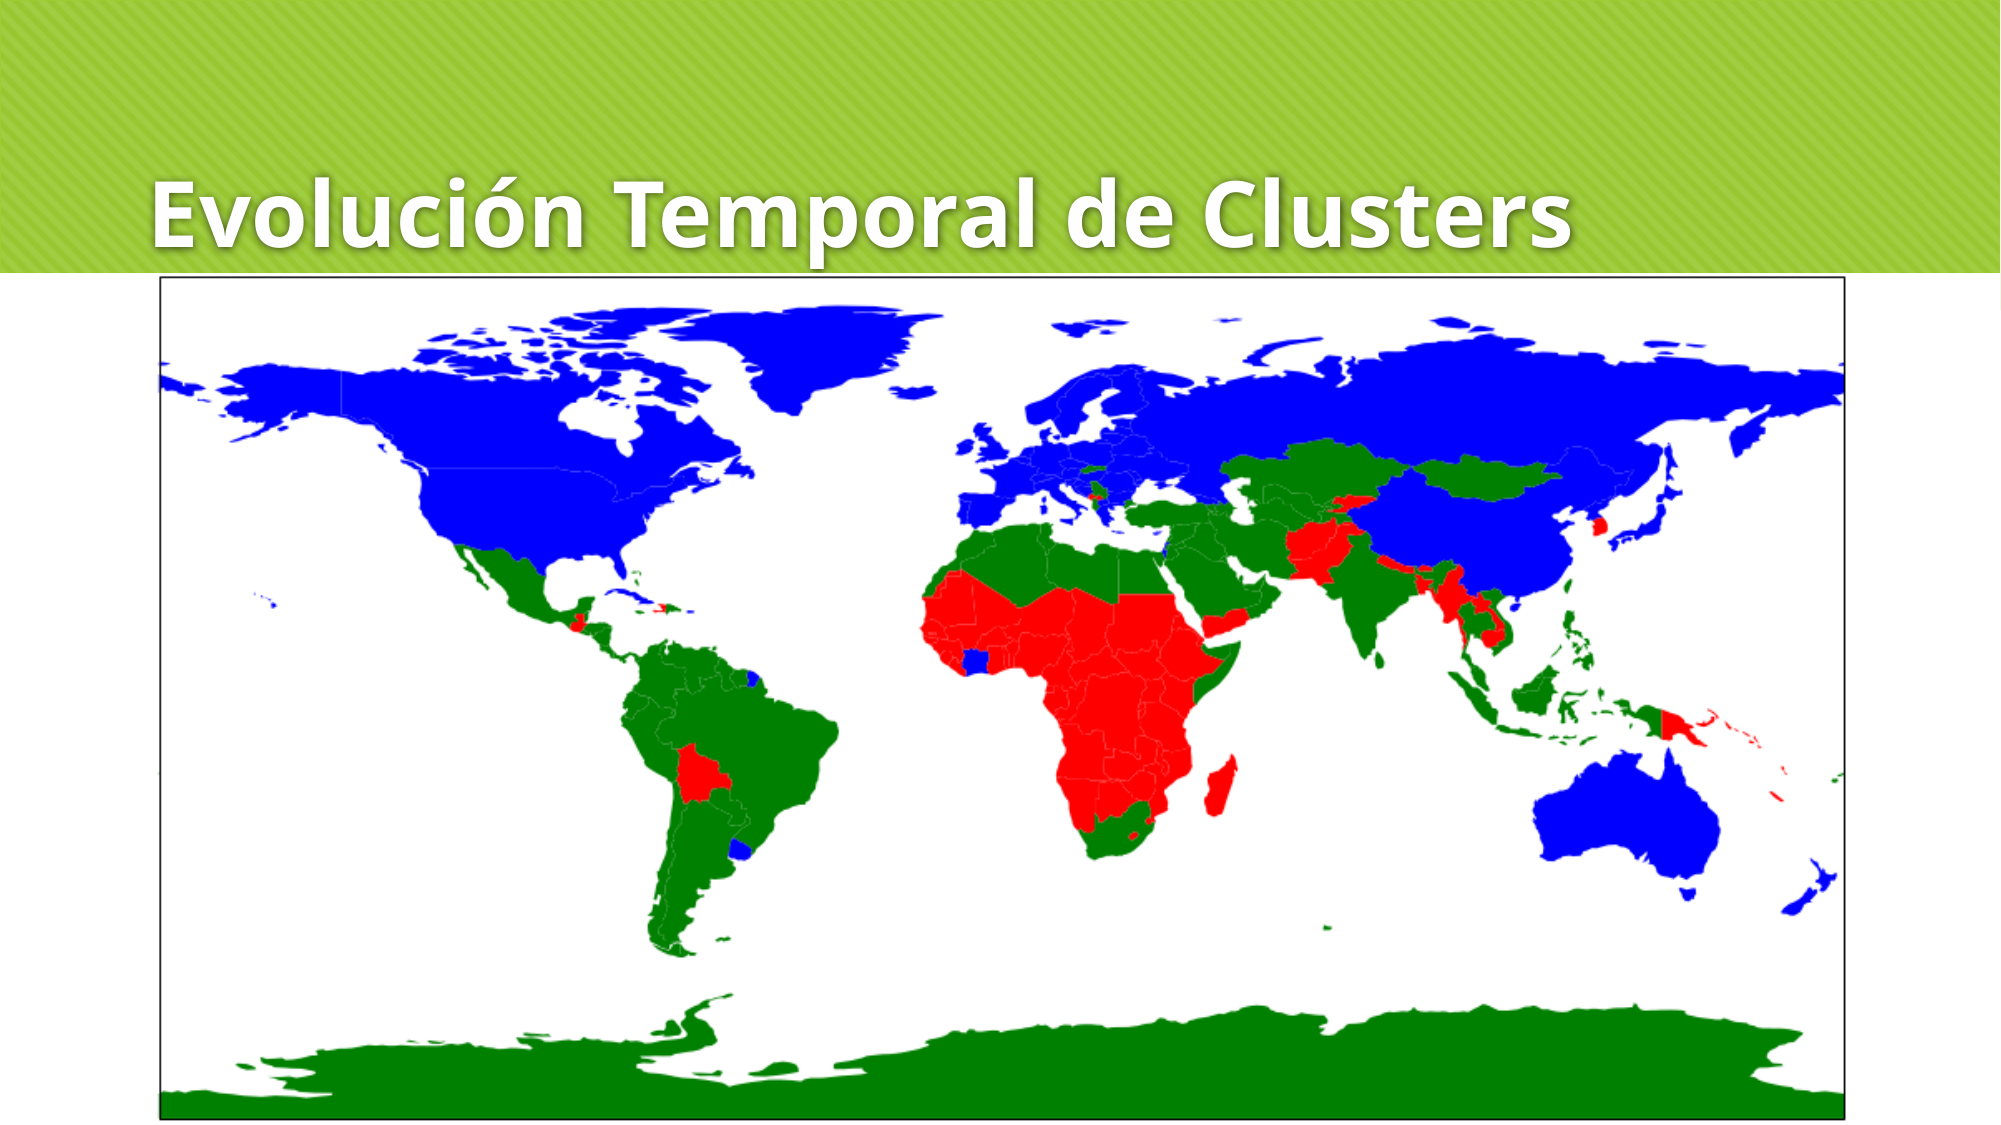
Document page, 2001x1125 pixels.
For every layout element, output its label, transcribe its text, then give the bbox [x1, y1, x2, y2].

title Evolución Temporal de Clusters [132, 113, 1868, 272]
picture [0, 272, 2000, 1125]
